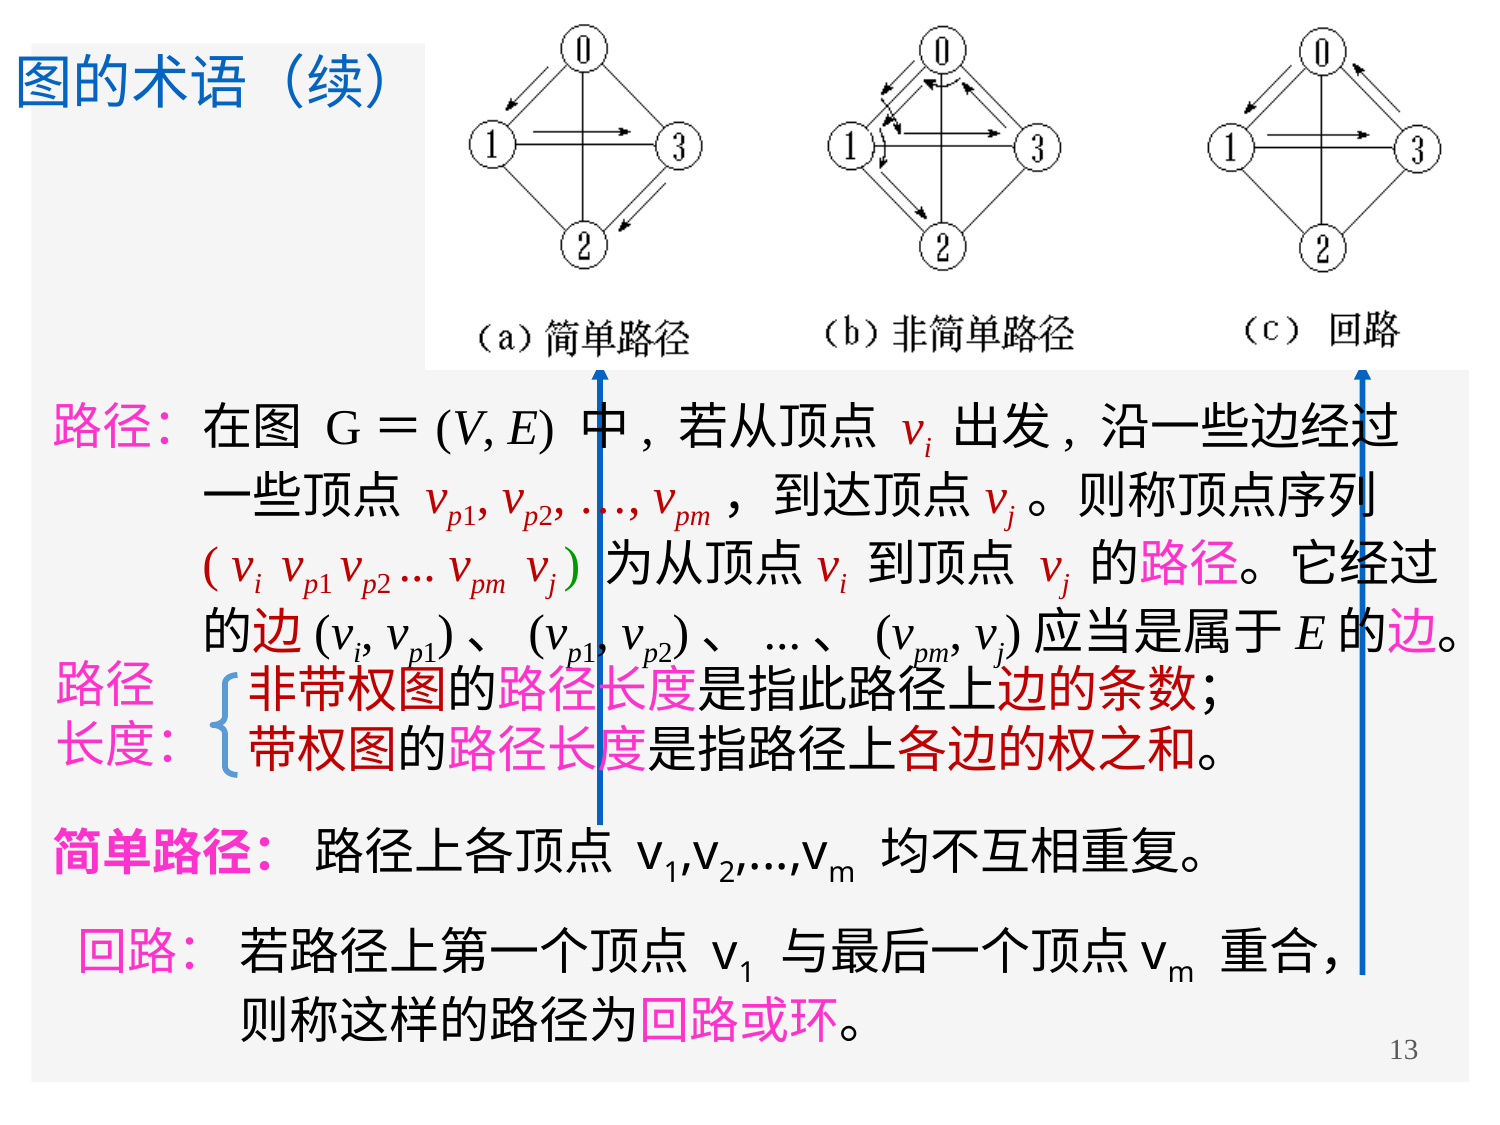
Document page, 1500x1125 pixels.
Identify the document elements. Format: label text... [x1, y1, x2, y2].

text_box [1356, 370, 1369, 387]
text_box 在图 G＝(V, E) 中, 若从顶点 vi 出发, 沿一些边经过一些顶点 vp1, vp2, …, vpm，到达顶点vj。则称顶点序列 ( vi vp1 vp2 ... vpm vj ) 为从顶点vi 到顶点 vj 的路径。它经过的边(vi, vp1)、(vp1, vp2)、...、(vpm, vj)应当是属于E的边。 [187, 387, 1463, 676]
text_box 图的术语（续） [0, 37, 424, 123]
text_box 路径： [37, 387, 187, 463]
text_box 路径长度： [41, 645, 207, 780]
text_box 路径上各顶点 v1,v2,...,vm 均不互相重复。 [299, 812, 1363, 896]
text_box [212, 674, 238, 775]
text_box 回路： [62, 912, 224, 988]
text_box [593, 370, 607, 387]
title 简单路径： [37, 812, 299, 888]
text_box 非带权图的路径长度是指此路径上边的条数； 带权图的路径长度是指路径上各边的权之和。 [232, 649, 1263, 785]
text_box 若路径上第一个顶点 v1 与最后一个顶点vm 重合，则称这样的路径为回路或环。 [224, 912, 1363, 1056]
slide_number 13 [1030, 1017, 1434, 1078]
picture [47, 12, 1475, 370]
